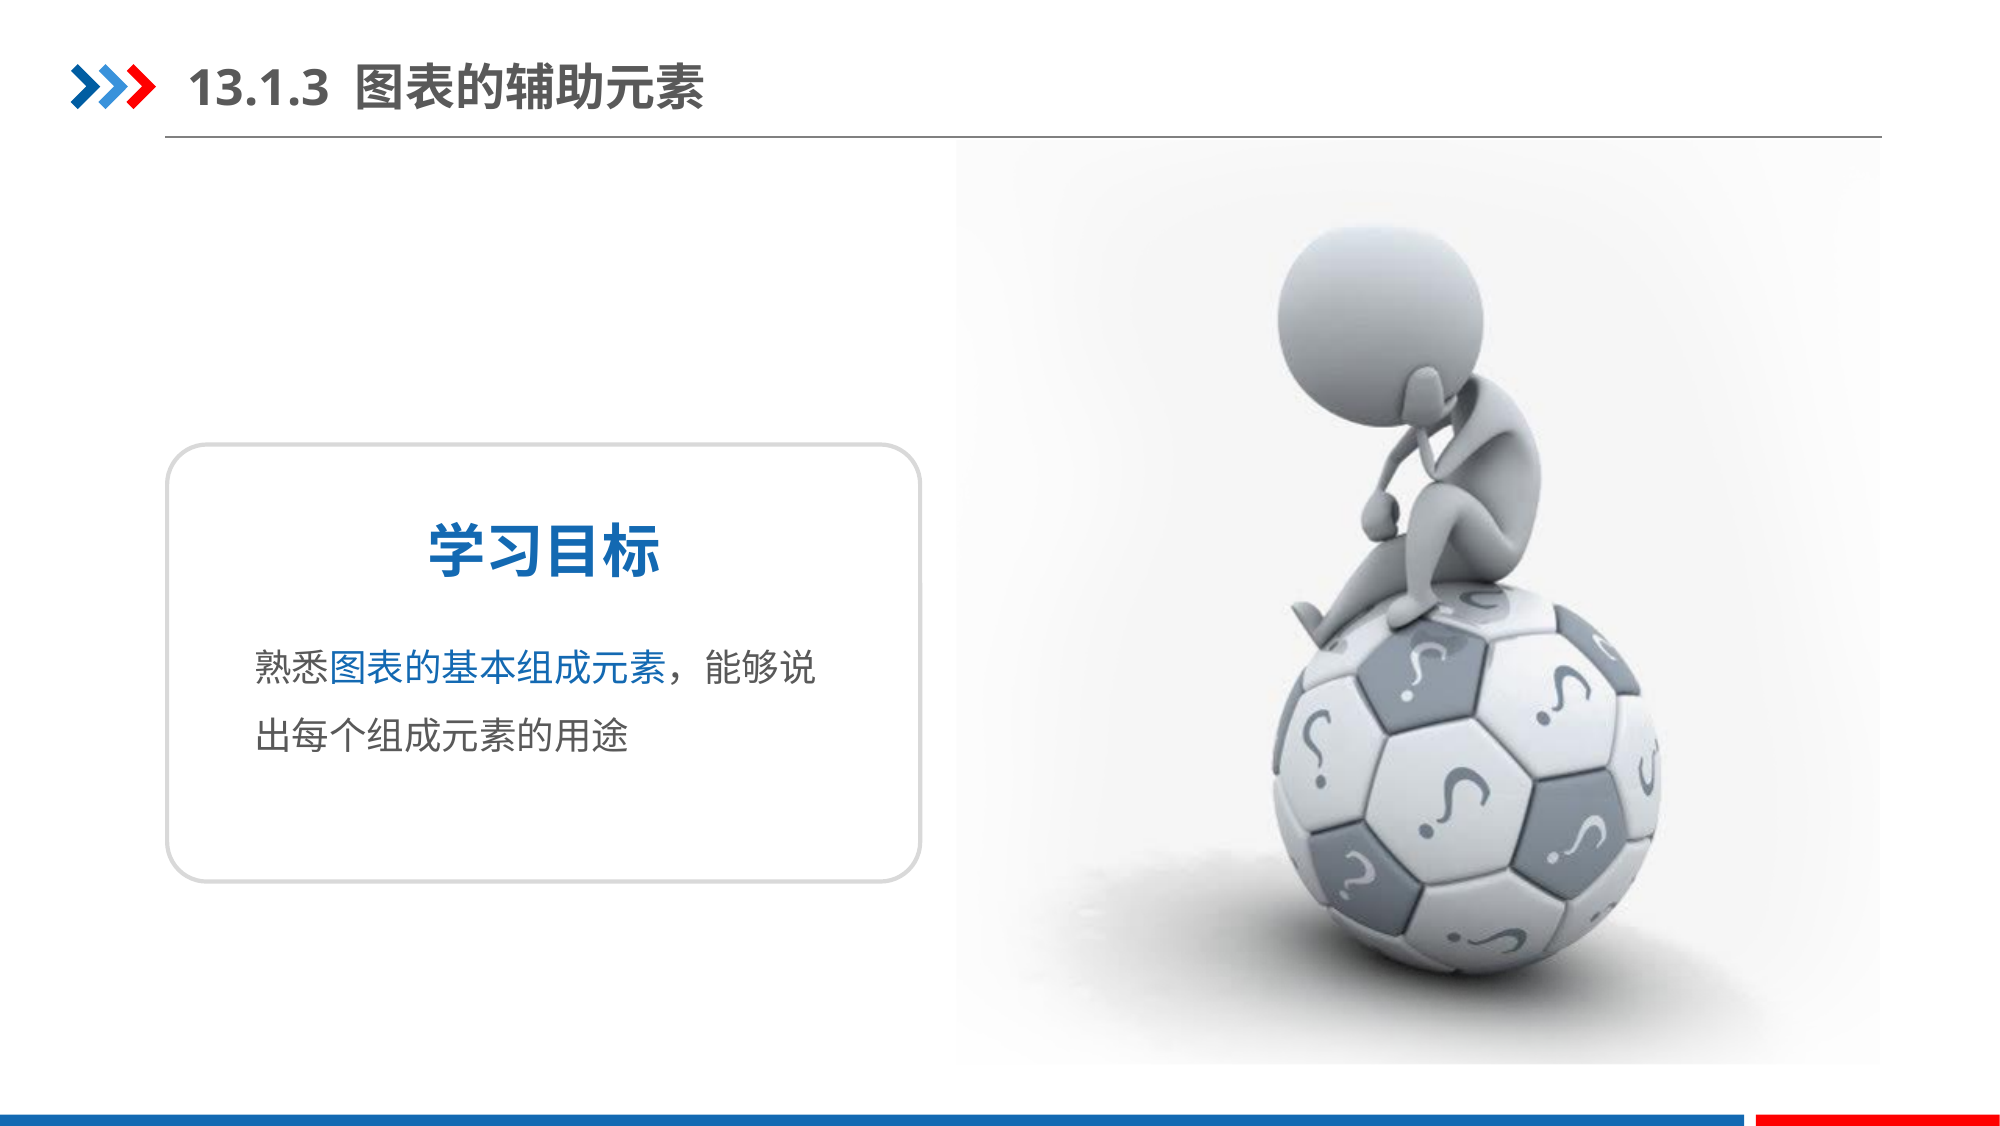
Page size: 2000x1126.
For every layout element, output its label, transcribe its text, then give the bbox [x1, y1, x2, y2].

text_box 学习目标 [167, 506, 921, 592]
text_box 熟悉图表的基本组成元素，能够说出每个组成元素的用途 [239, 614, 853, 765]
text_box [165, 442, 923, 884]
picture [954, 140, 1881, 1066]
text_box 13.1.3 图表的辅助元素 [187, 43, 870, 127]
